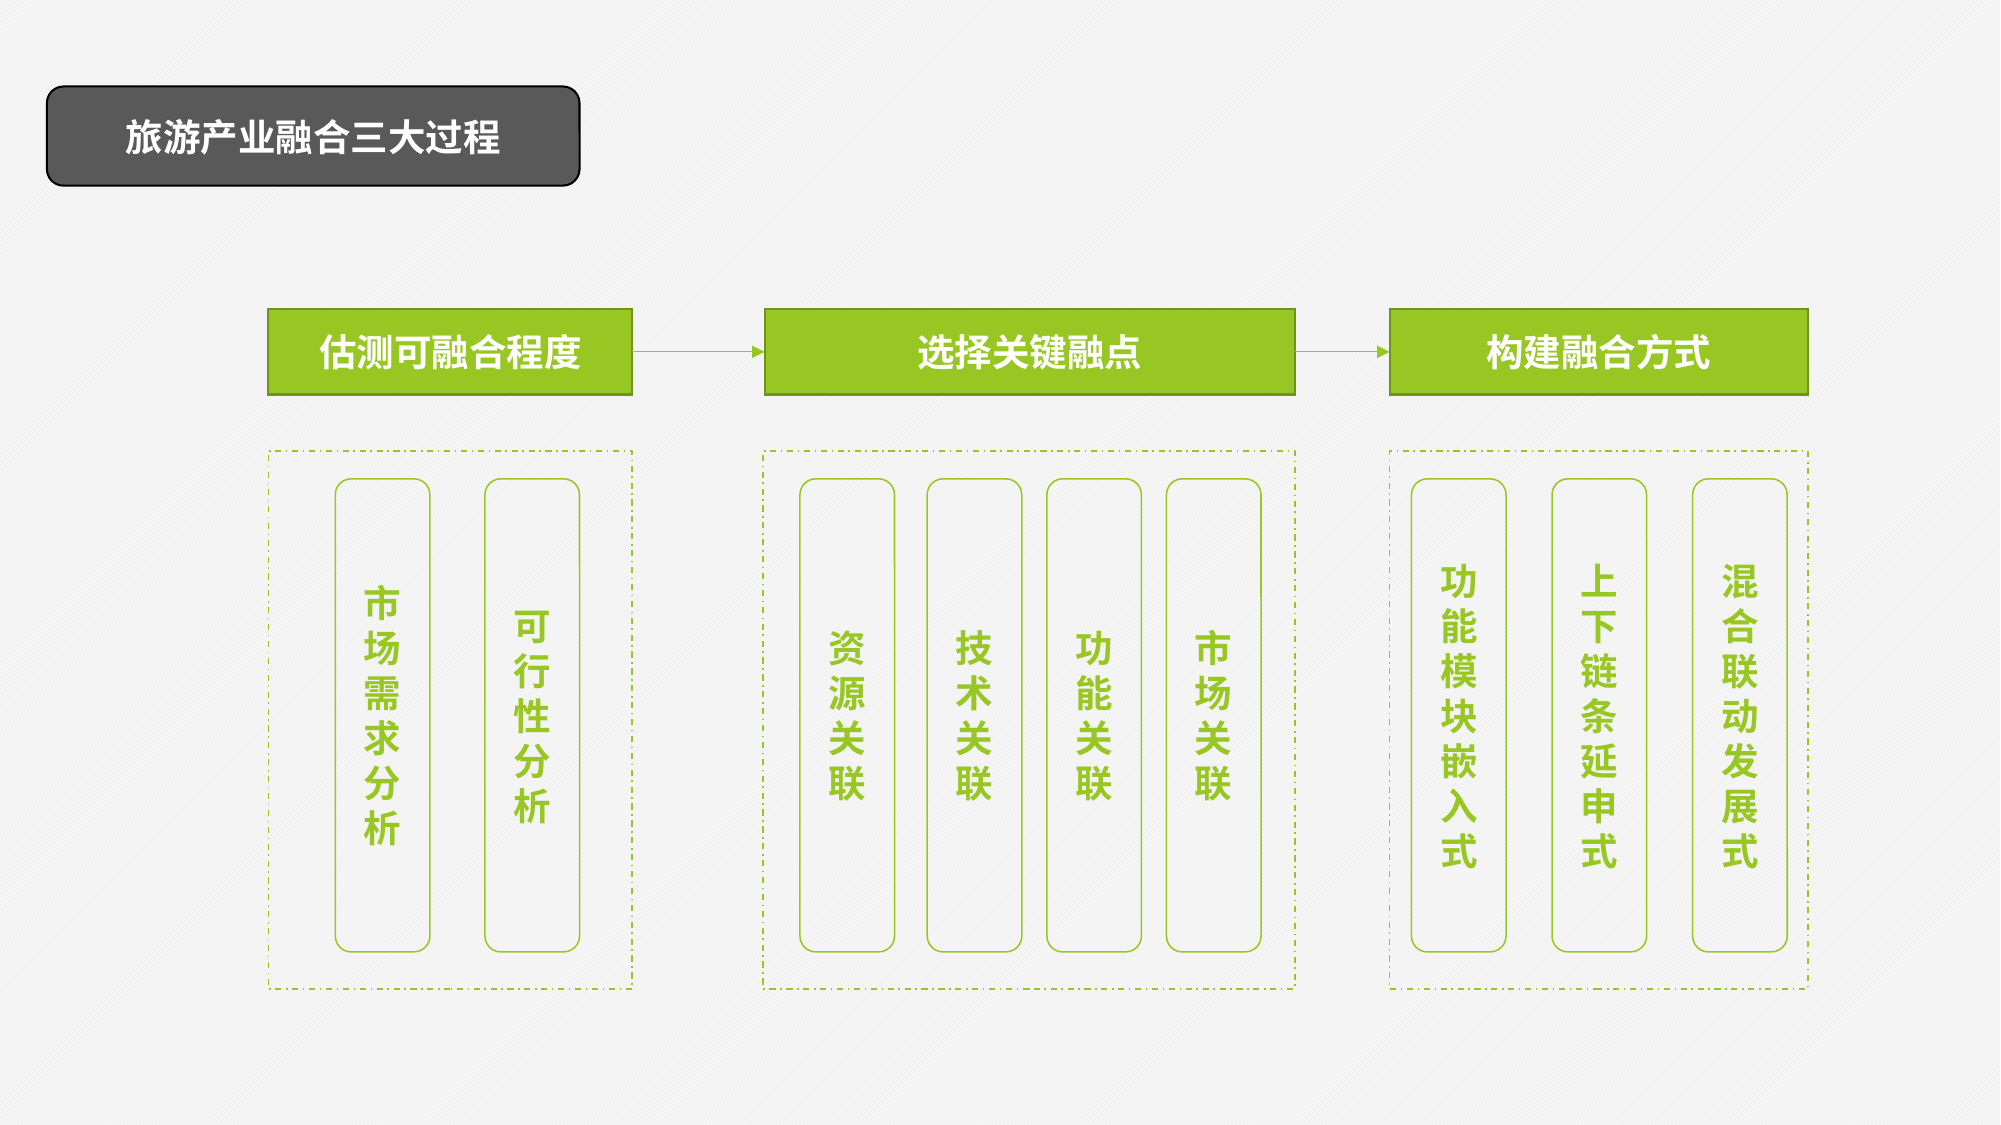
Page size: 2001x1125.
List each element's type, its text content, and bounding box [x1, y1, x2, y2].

text_box 估测可融合程度 [267, 308, 633, 396]
text_box 旅游产业融合三大过程 [45, 85, 581, 187]
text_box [268, 451, 633, 989]
text_box 选择关键融点 [764, 308, 1296, 396]
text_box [1389, 451, 1809, 989]
text_box 构建融合方式 [1389, 308, 1809, 396]
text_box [763, 451, 1295, 989]
